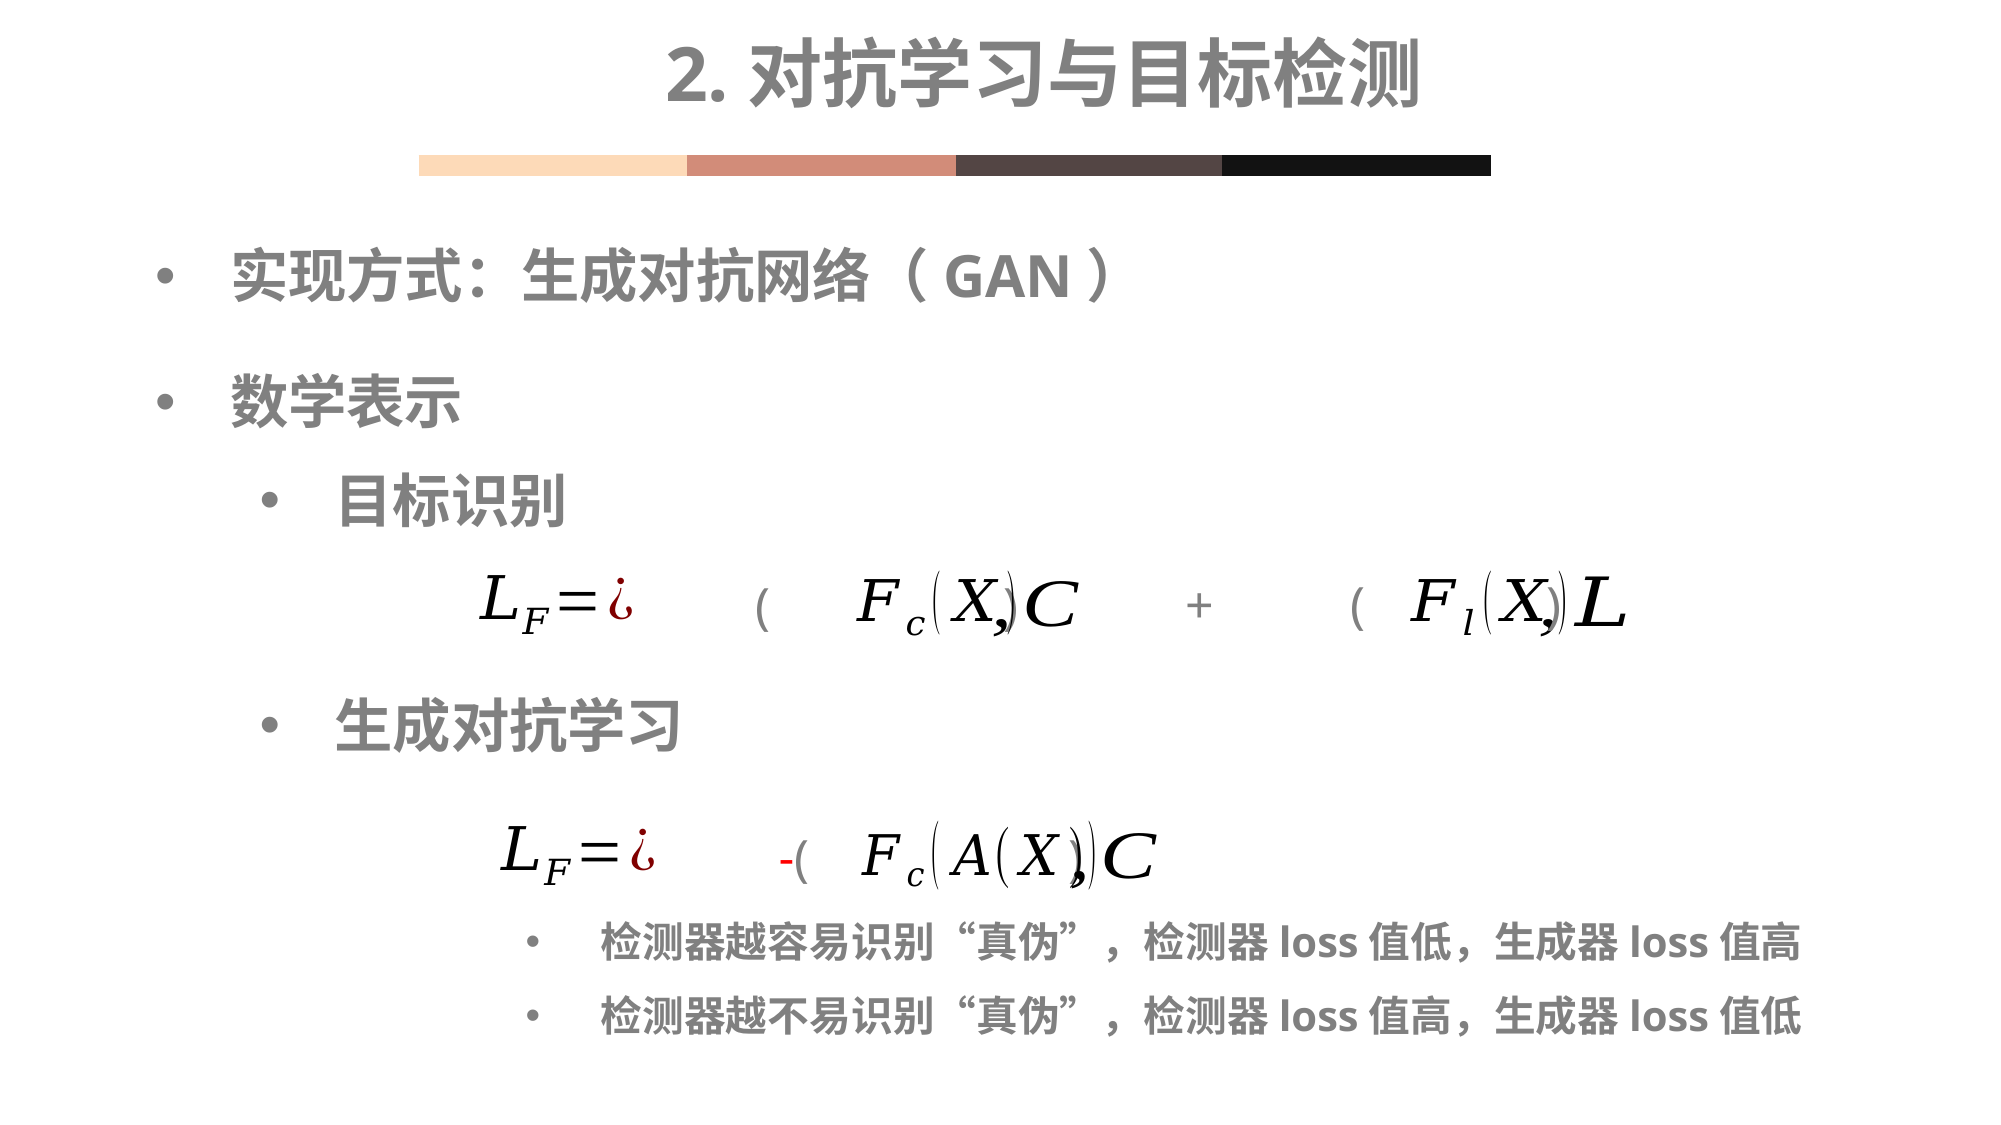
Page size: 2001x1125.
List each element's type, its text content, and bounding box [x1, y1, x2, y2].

text_box + [1170, 566, 1229, 642]
text_box 目标识别 [244, 464, 603, 547]
text_box 生成对抗学习 [244, 689, 725, 771]
text_box 检测器越不易识别“真伪”，检测器loss值高，生成器loss值低 [510, 987, 1896, 1070]
text_box 数学表示 [140, 366, 498, 448]
text_box 实现方式：生成对抗网络（GAN） [140, 240, 1917, 325]
text_box 检测器越容易识别“真伪”，检测器loss值低，生成器loss值高 [510, 913, 1896, 987]
list 2.对抗学习与目标检测 [650, 29, 1457, 138]
